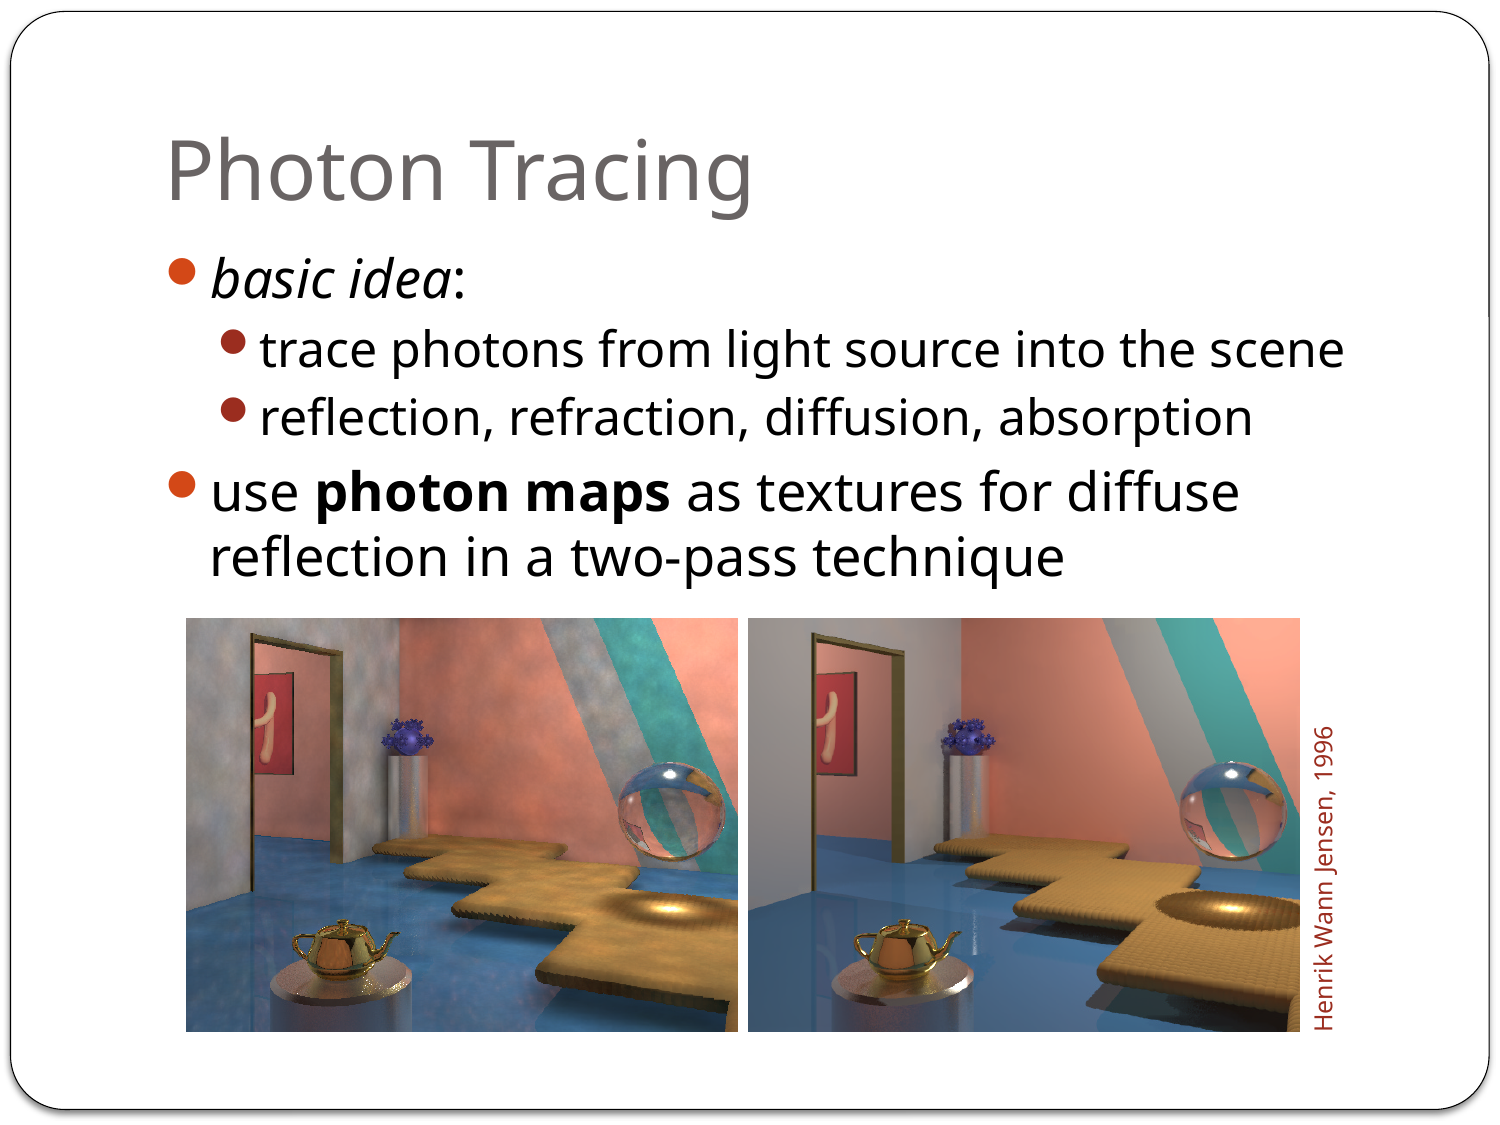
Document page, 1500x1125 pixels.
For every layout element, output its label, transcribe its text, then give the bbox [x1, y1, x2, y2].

picture [185, 617, 738, 1032]
picture [748, 617, 1301, 1032]
list basic idea: trace photons from light source into the scene reflection, refraction, diffusion, absorption use photon maps as textures for diffuse reflection in a two-pass technique [150, 237, 1425, 988]
text_box Henrik Wann Jensen, 1996 [1299, 711, 1345, 1048]
title Photon Tracing [150, 45, 1425, 233]
